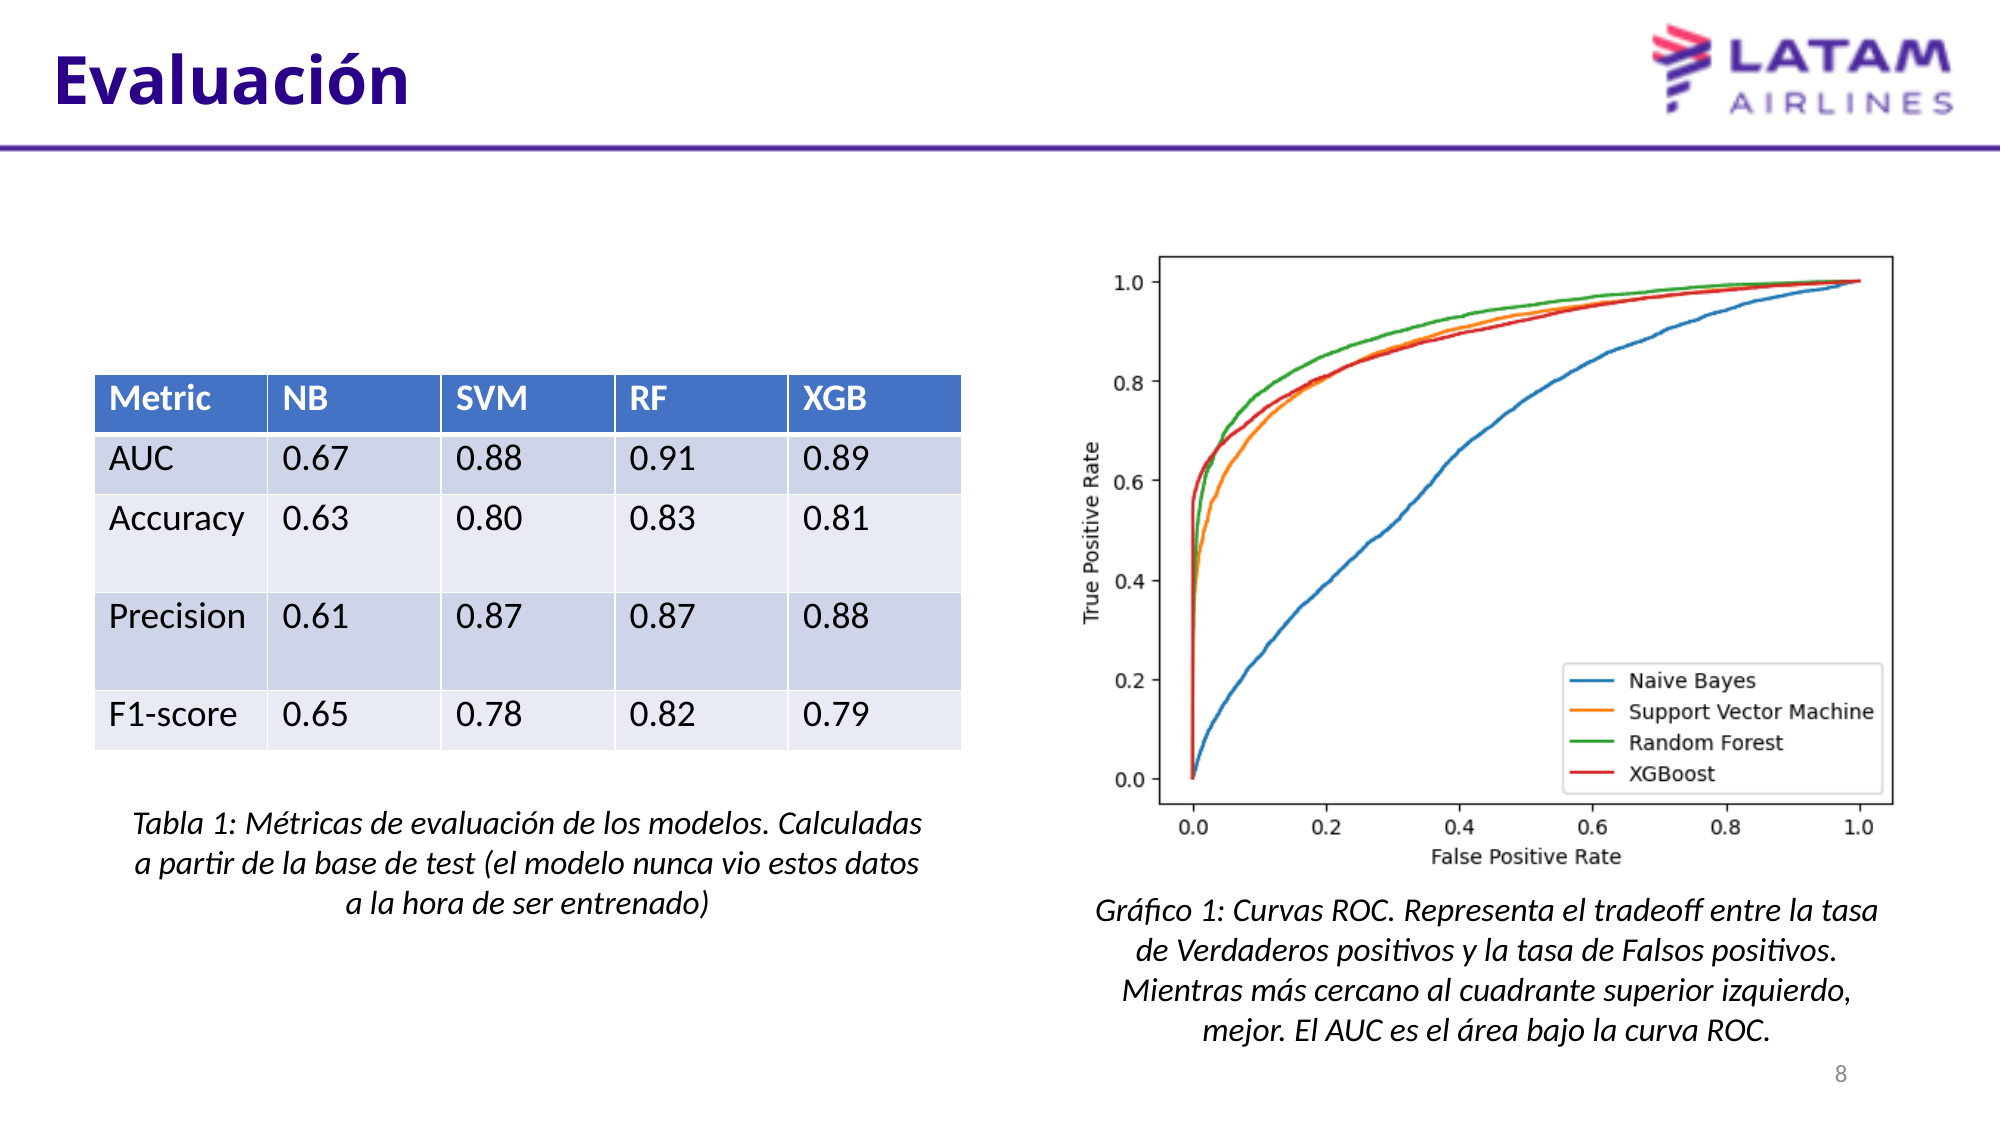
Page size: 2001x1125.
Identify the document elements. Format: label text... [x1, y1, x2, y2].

table_cell 0.63 [268, 495, 440, 592]
table_cell 0.88 [442, 437, 614, 494]
table_cell 0.82 [616, 691, 787, 750]
table_cell 0.65 [268, 691, 440, 750]
table_cell 0.81 [789, 495, 961, 592]
table_cell 0.83 [0, 0, 2000, 1125]
table_cell 0.67 [268, 437, 440, 494]
table_cell AUC [95, 437, 267, 494]
text_box Gráfico 1: Curvas ROC. Representa el tradeoff entre la tasa de Verdaderos positivos y la tasa de Falsos positivos. Mientras más cercano al cuadrante superior izquierdo, mejor. El AUC es el área bajo la curva ROC. [1069, 882, 1906, 1056]
table_cell 0.79 [789, 691, 961, 750]
table_header XGB [789, 375, 961, 432]
table_cell Accuracy [95, 495, 267, 592]
table_header NB [268, 375, 440, 432]
slide_number 7 [1412, 1042, 1863, 1103]
text_box Tabla 1: Métricas de evaluación de los modelos. Calculadas a partir de la base de test (el modelo nunca vio estos datos a la hora de ser entrenado) [109, 793, 947, 929]
table_cell 0.87 [442, 593, 614, 690]
table_header Metric [95, 375, 267, 432]
picture [1069, 243, 1907, 882]
text_box Evaluación [37, 30, 925, 126]
table_cell 0.61 [268, 593, 440, 690]
table_cell 0.80 [442, 495, 614, 592]
table_header RF [616, 375, 787, 432]
table_cell F1-score [95, 691, 267, 750]
table_header SVM [442, 375, 614, 432]
table_cell Precision [95, 593, 267, 690]
table_cell 0.88 [789, 593, 961, 690]
table_cell 0.87 [616, 593, 787, 690]
table_cell 0.91 [616, 437, 787, 494]
table_cell 0.78 [442, 691, 614, 750]
table_cell 0.89 [789, 437, 961, 494]
